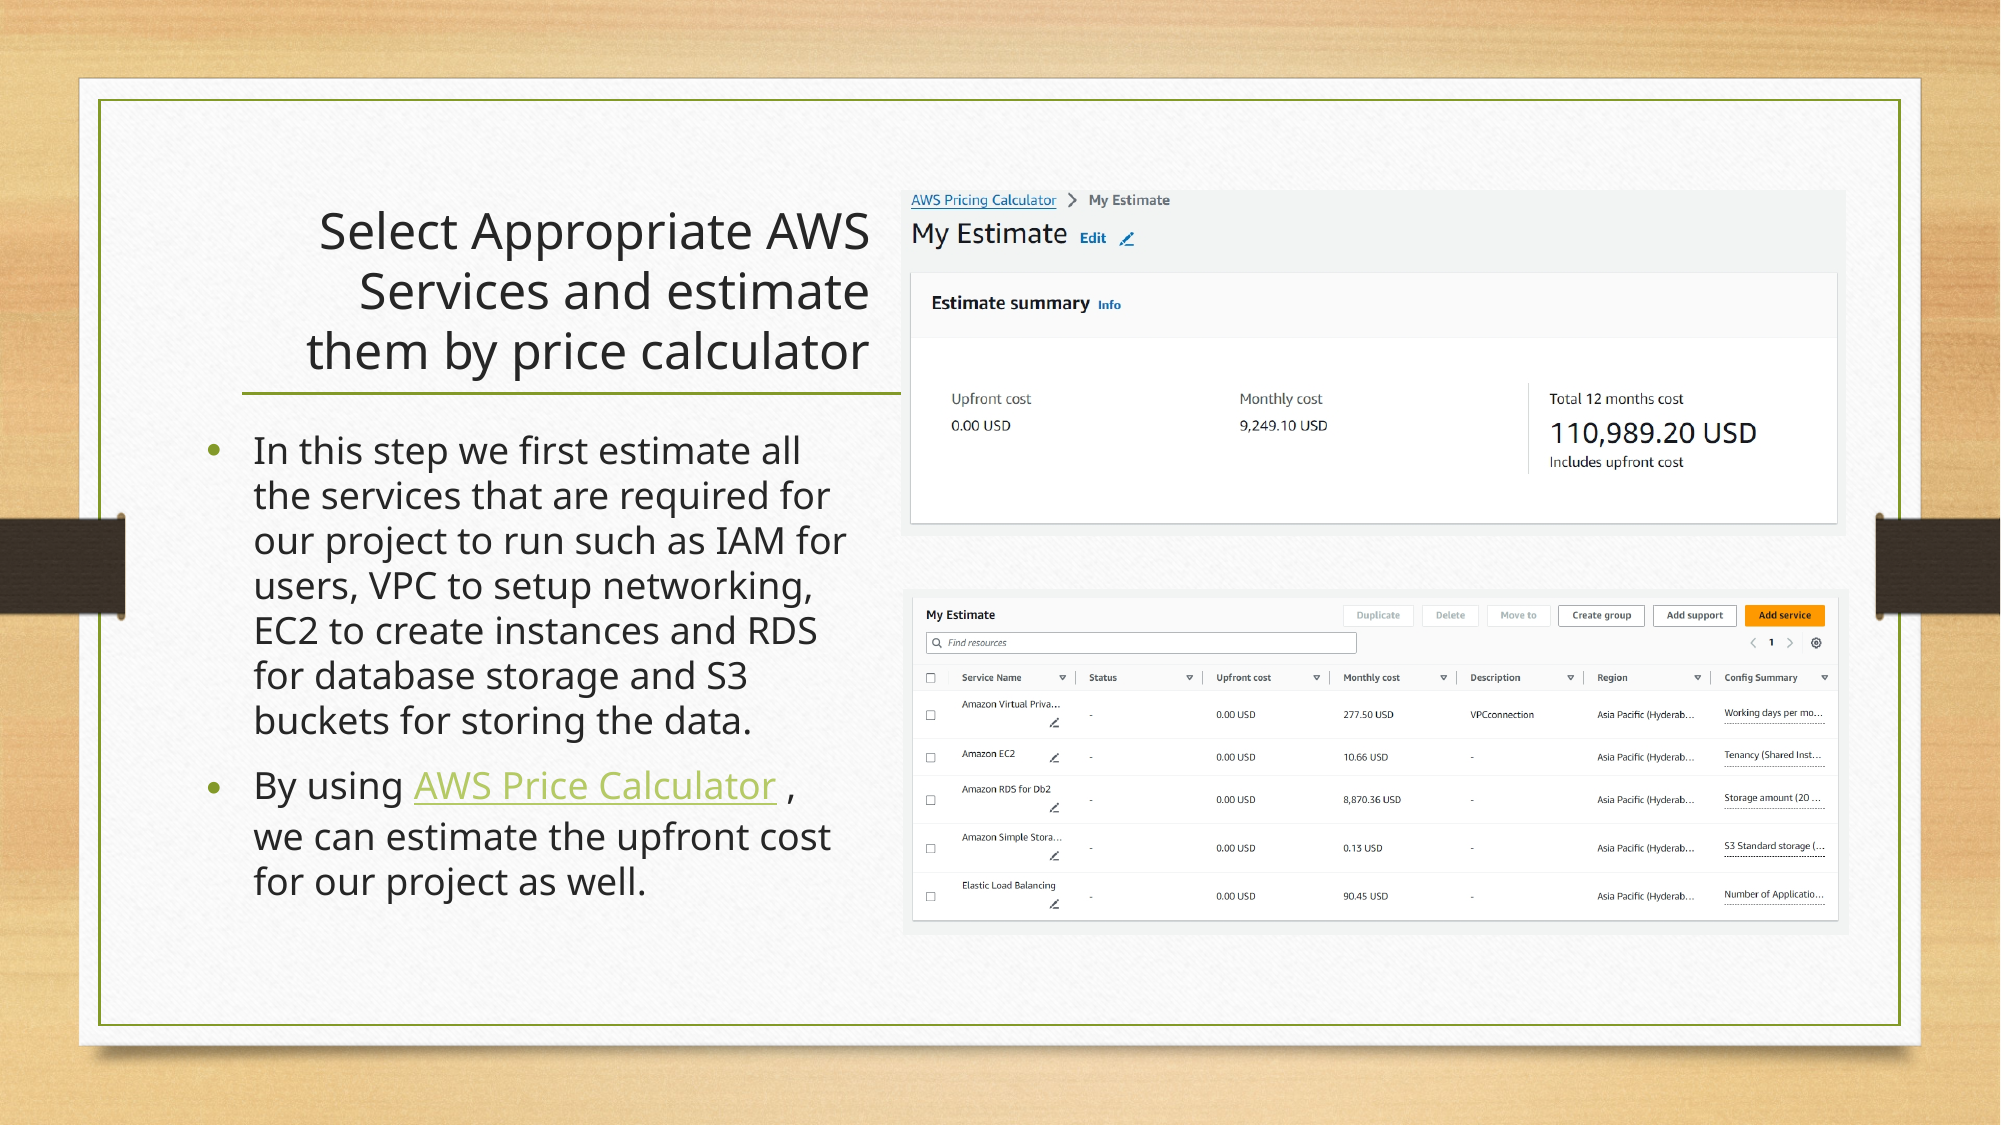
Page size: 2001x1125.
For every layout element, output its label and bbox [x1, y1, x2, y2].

text_box [0, 0, 2000, 1125]
picture [900, 190, 1847, 536]
picture [903, 589, 1850, 935]
